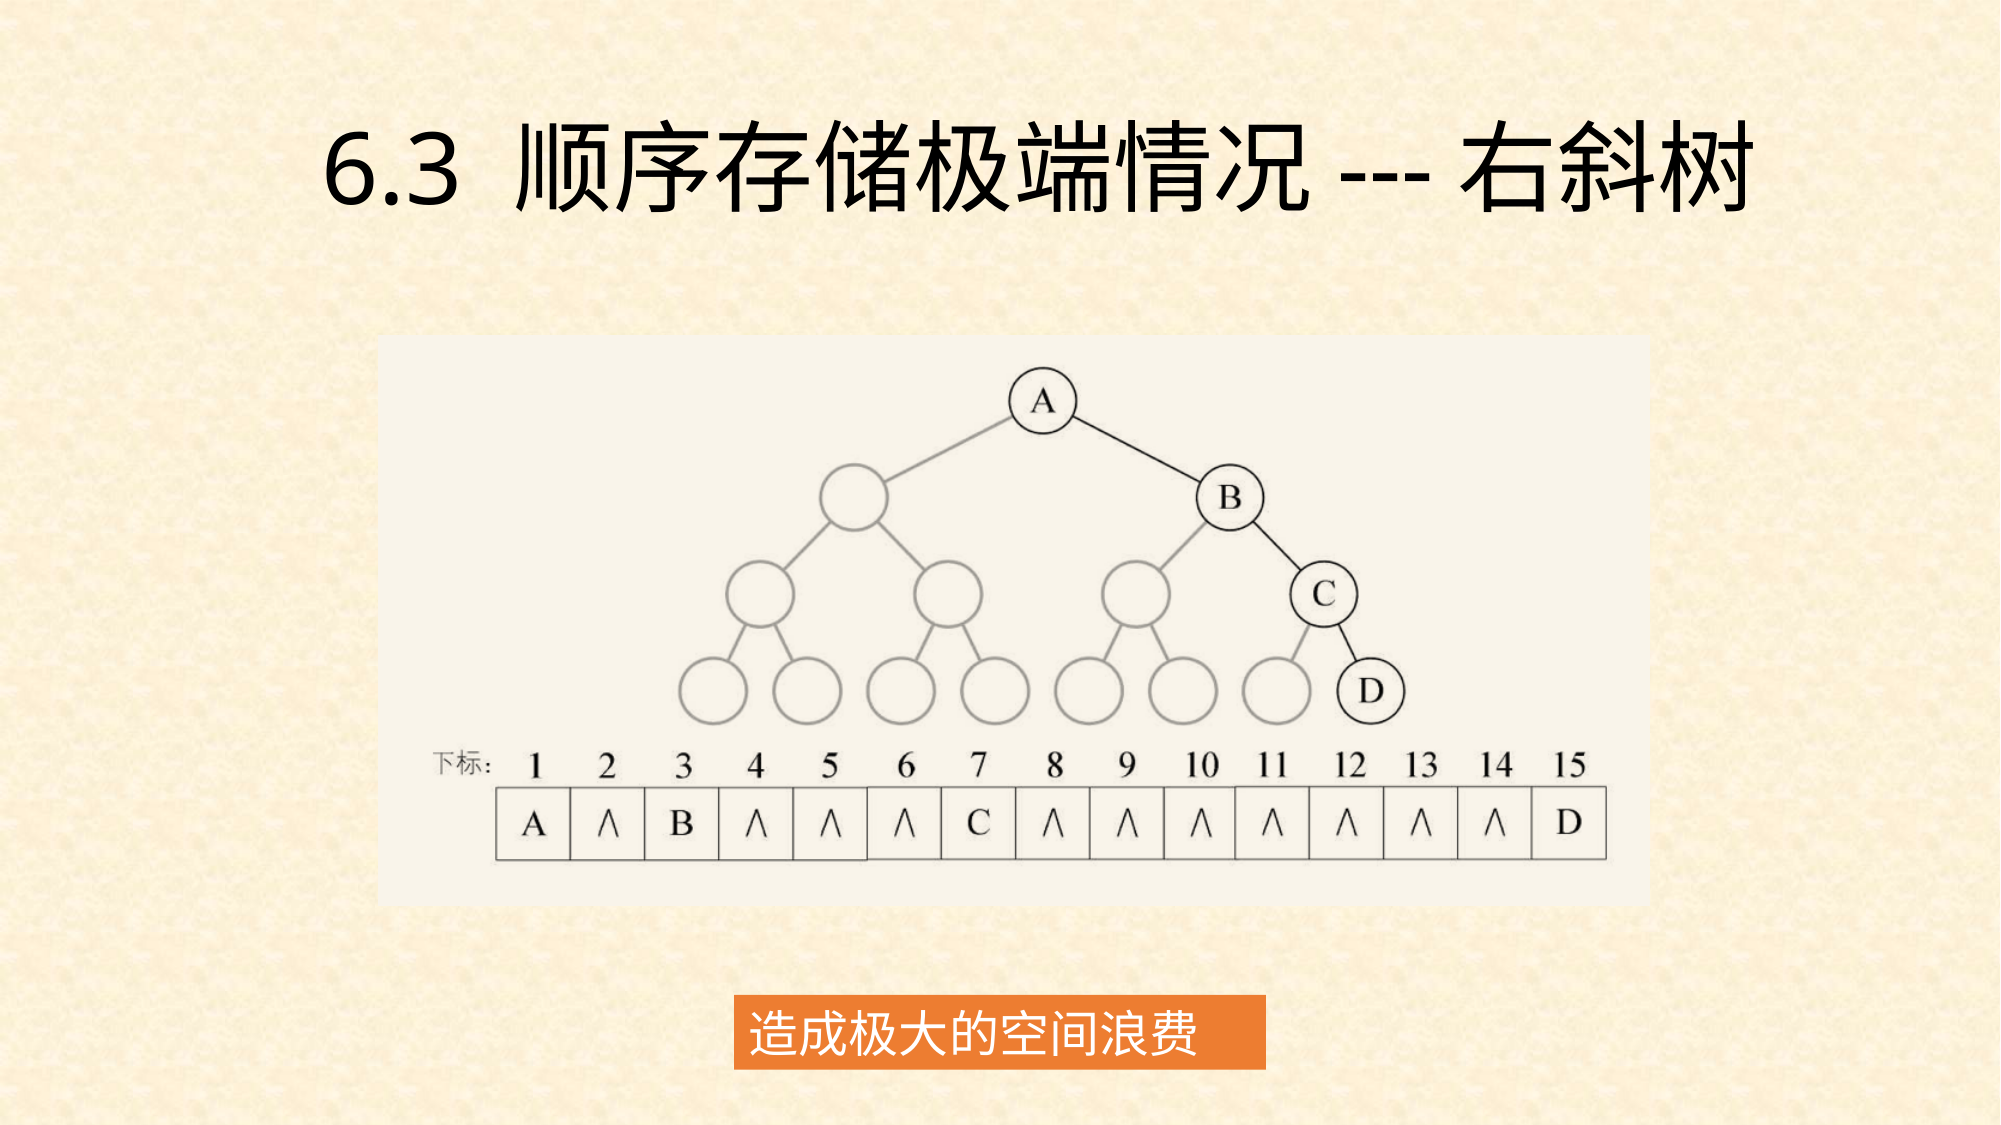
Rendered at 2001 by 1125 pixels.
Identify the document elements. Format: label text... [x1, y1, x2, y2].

picture [0, 0, 2001, 1125]
text_box 造成极大的空间浪费 [734, 994, 1266, 1070]
text_box 6.3 顺序存储极端情况---右斜树 [241, 97, 1839, 233]
